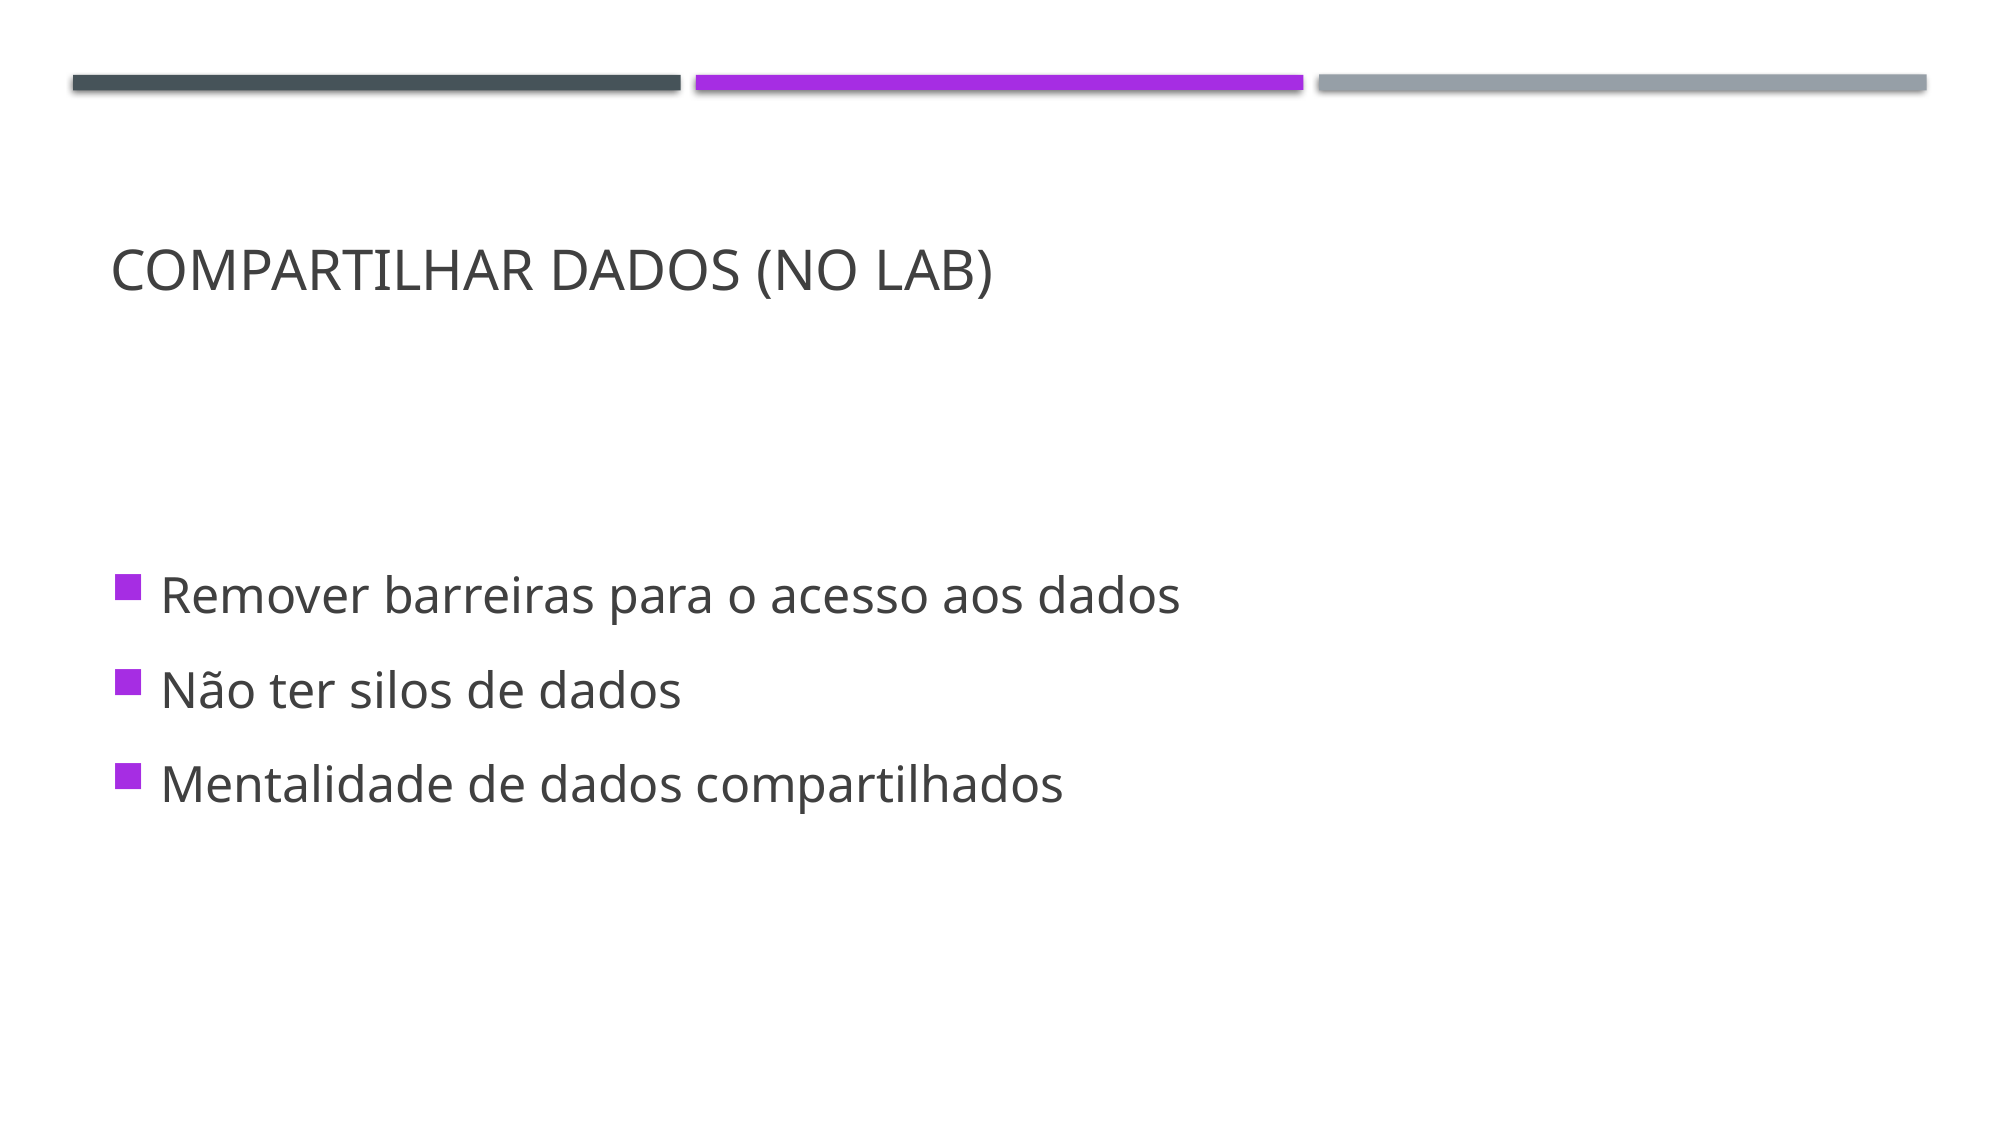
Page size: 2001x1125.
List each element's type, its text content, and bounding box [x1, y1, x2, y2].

list Remover barreiras para o acesso aos dados Não ter silos de dados Mentalidade de dados compartilhados [95, 383, 1905, 981]
title Compartilhar dados (No lab) [95, 115, 1905, 311]
